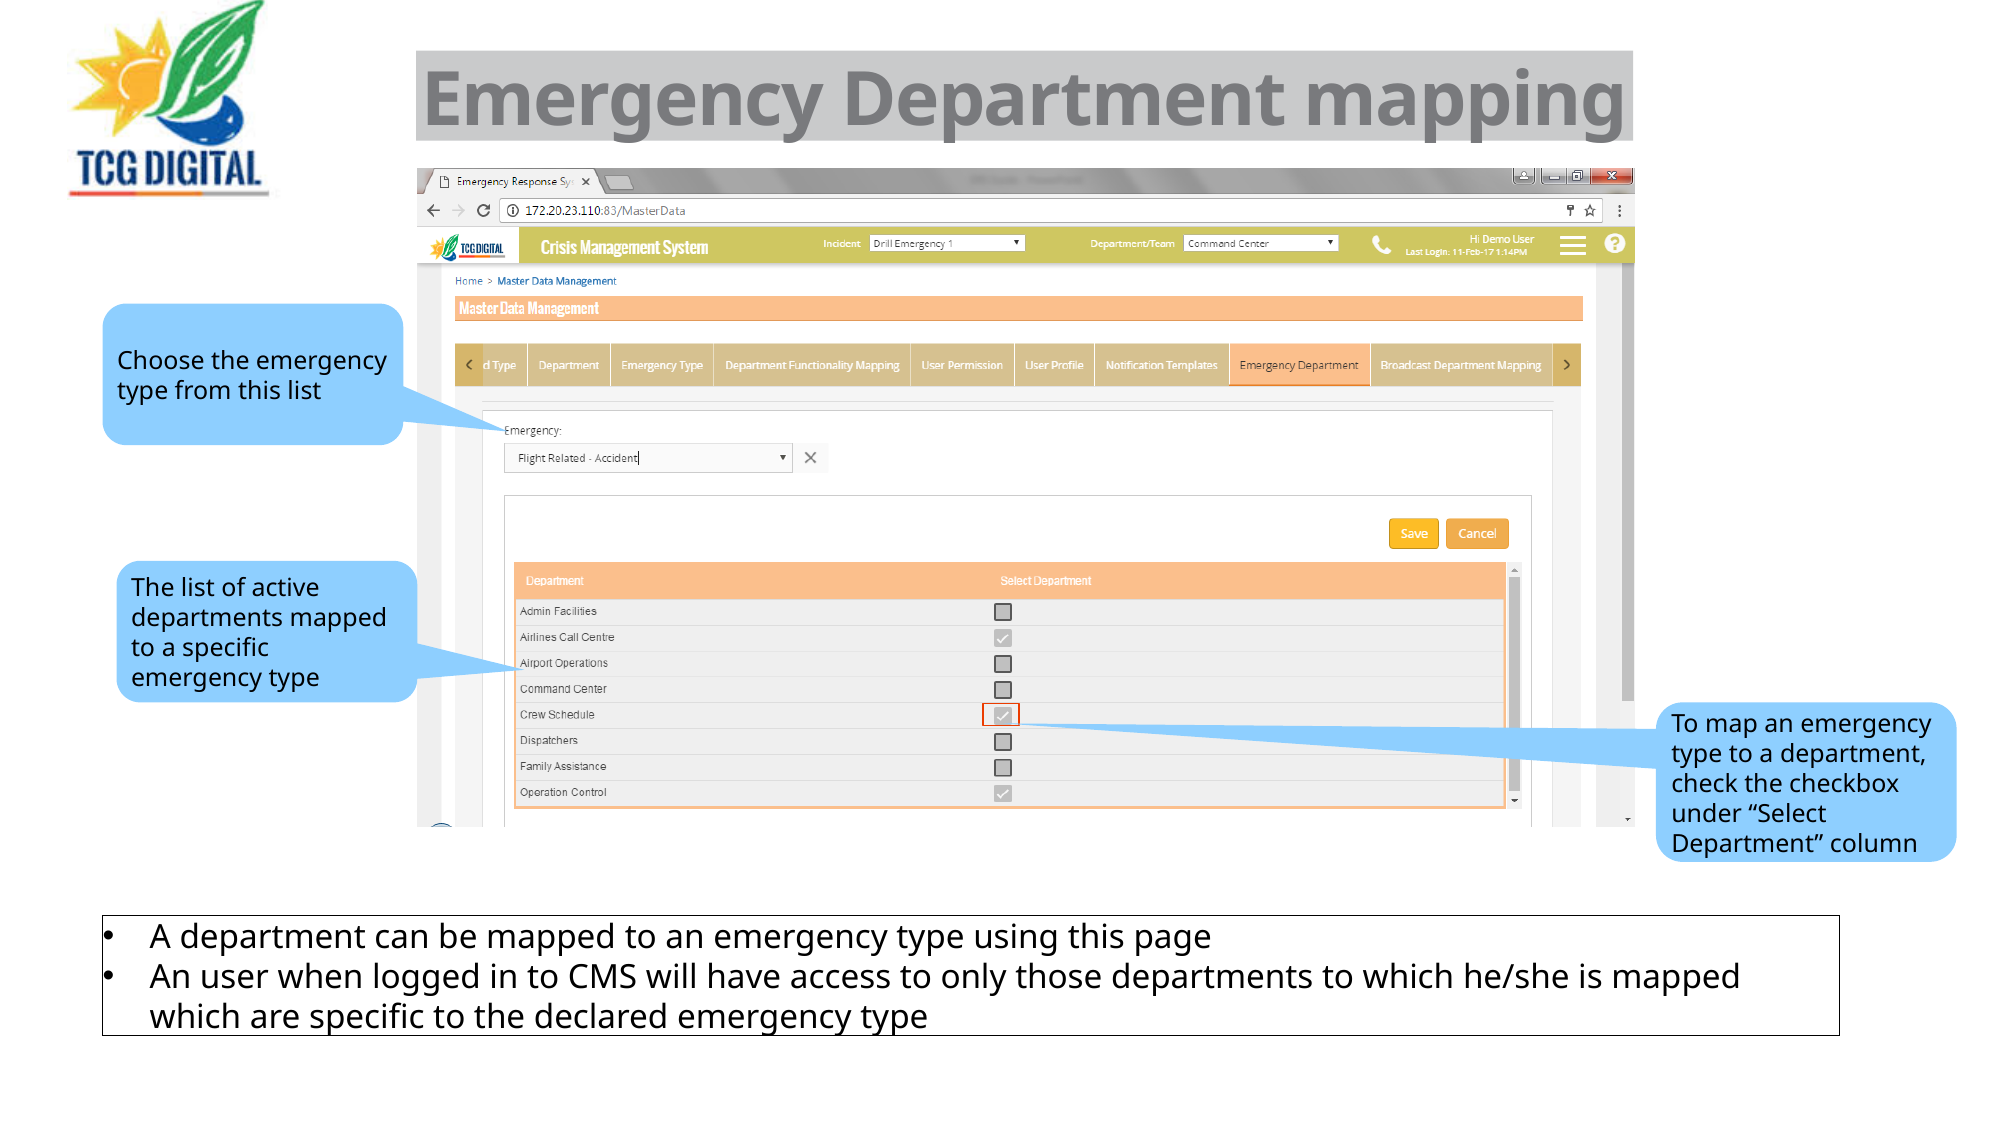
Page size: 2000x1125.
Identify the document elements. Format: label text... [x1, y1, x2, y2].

text_box Choose the emergency type from this list [101, 302, 417, 446]
picture [67, 0, 282, 200]
text_box The list of active departments mapped to a specific emergency type [115, 560, 417, 704]
text_box Emergency Department mapping [416, 50, 1634, 141]
text_box A department can be mapped to an emergency type using this page An user when logged in to CMS will have access to only those departments to which he/she is mapped which are specific to the declared emergency type [102, 915, 1840, 1036]
picture [417, 168, 1635, 827]
text_box To map an emergency type to a department, check the checkbox under “Select Department” column [1635, 701, 1958, 863]
